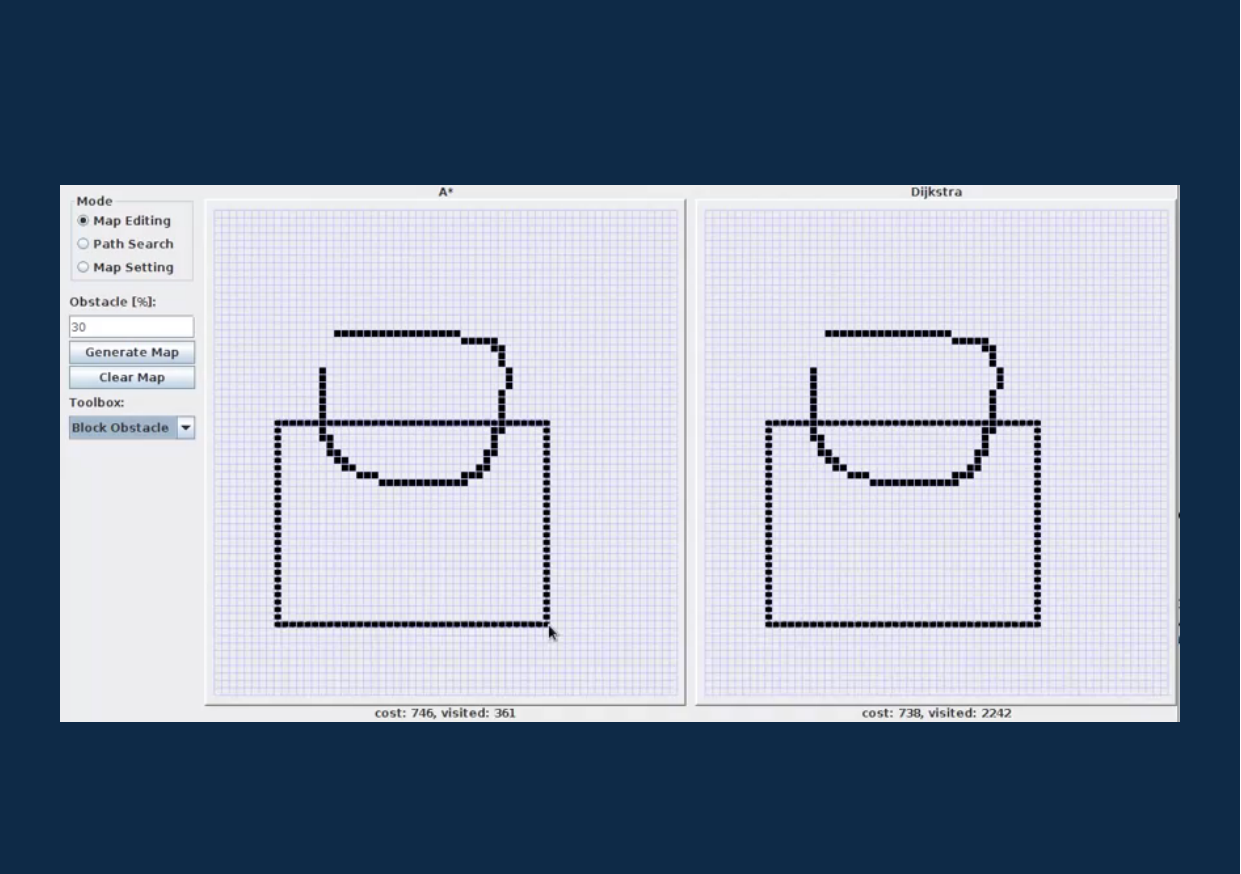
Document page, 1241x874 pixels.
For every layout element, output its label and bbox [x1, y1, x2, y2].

text_box [59, 184, 1181, 723]
